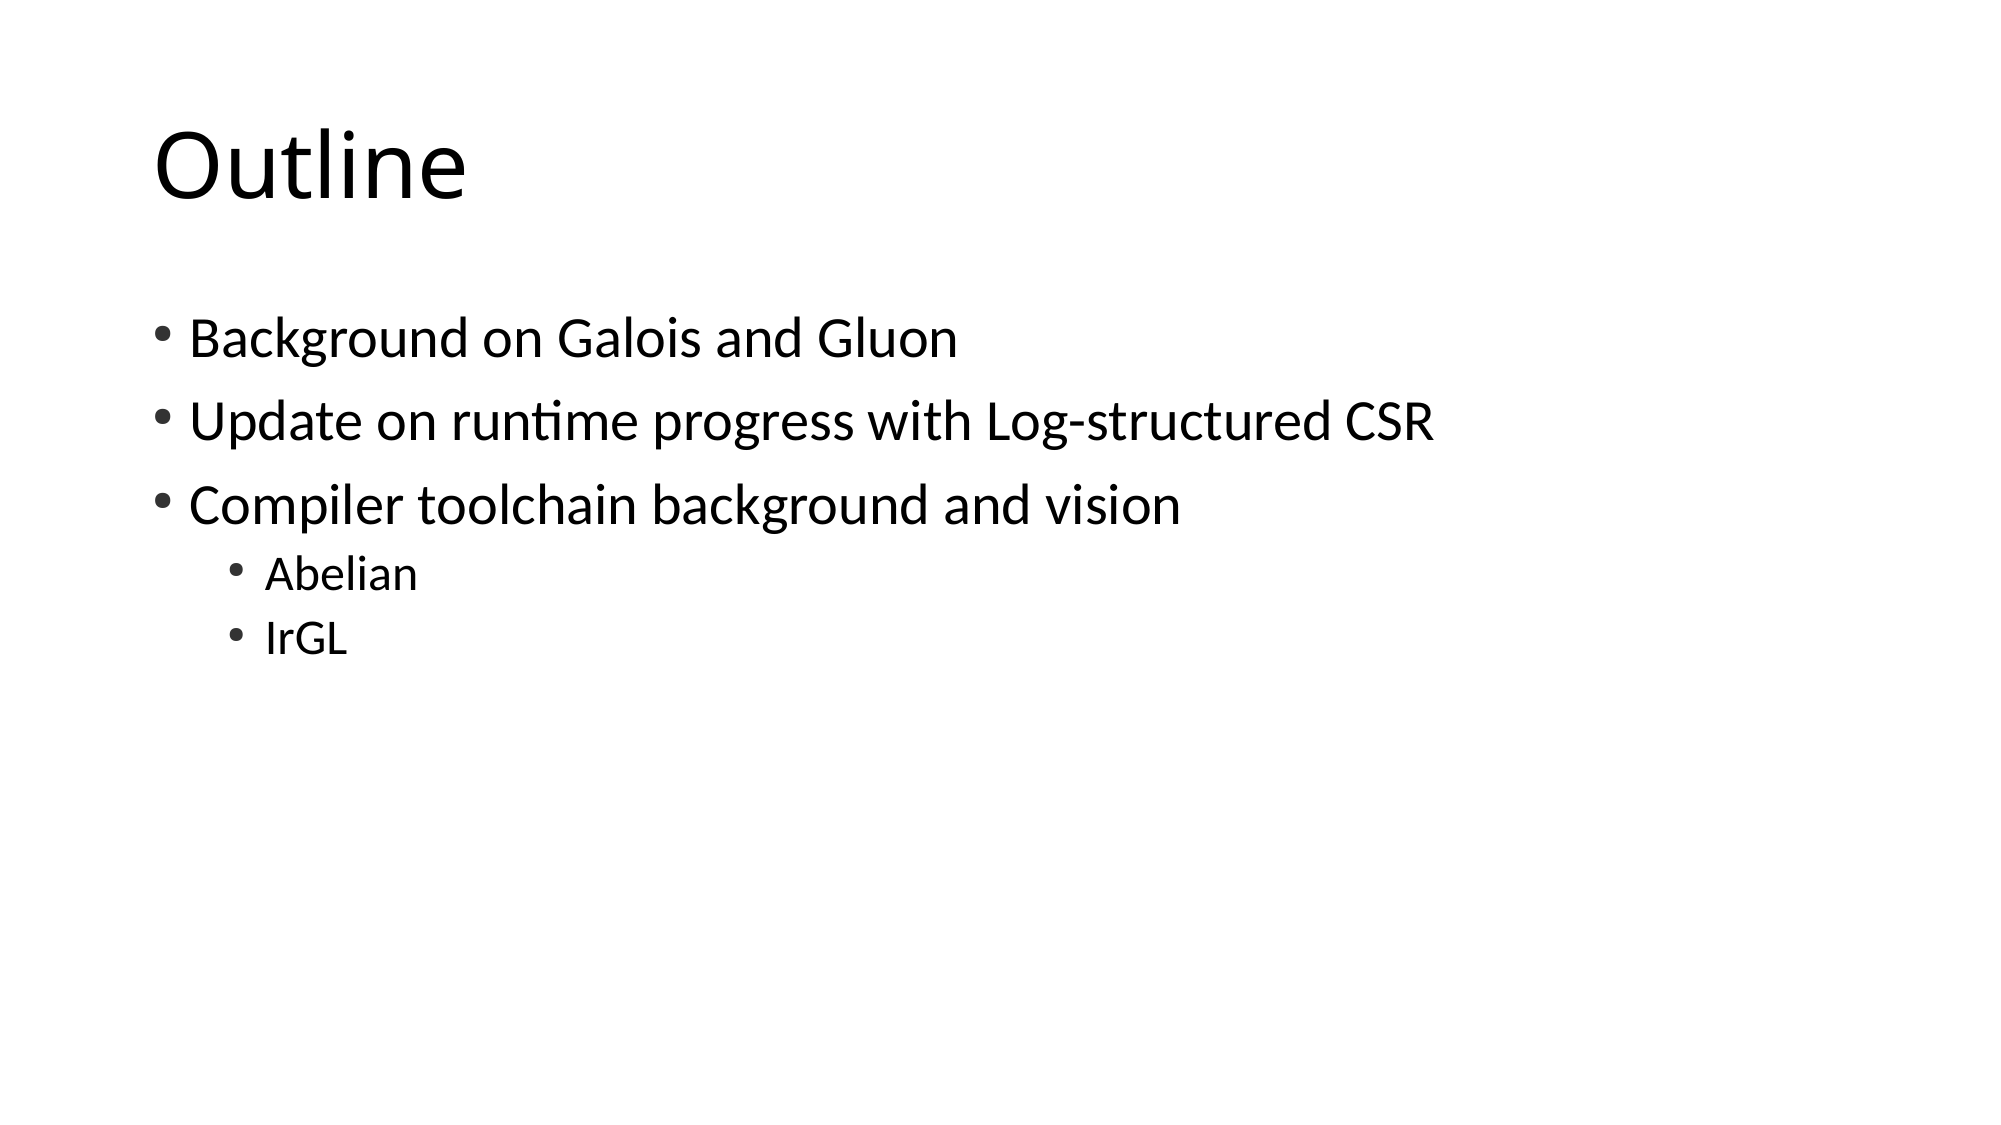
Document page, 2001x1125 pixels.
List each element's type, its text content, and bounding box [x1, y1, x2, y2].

title Outline [137, 59, 1863, 278]
list Background on Galois and Gluon Update on runtime progress with Log-structured CSR Compiler toolchain background and vision Abelian IrGL [137, 299, 1863, 1014]
